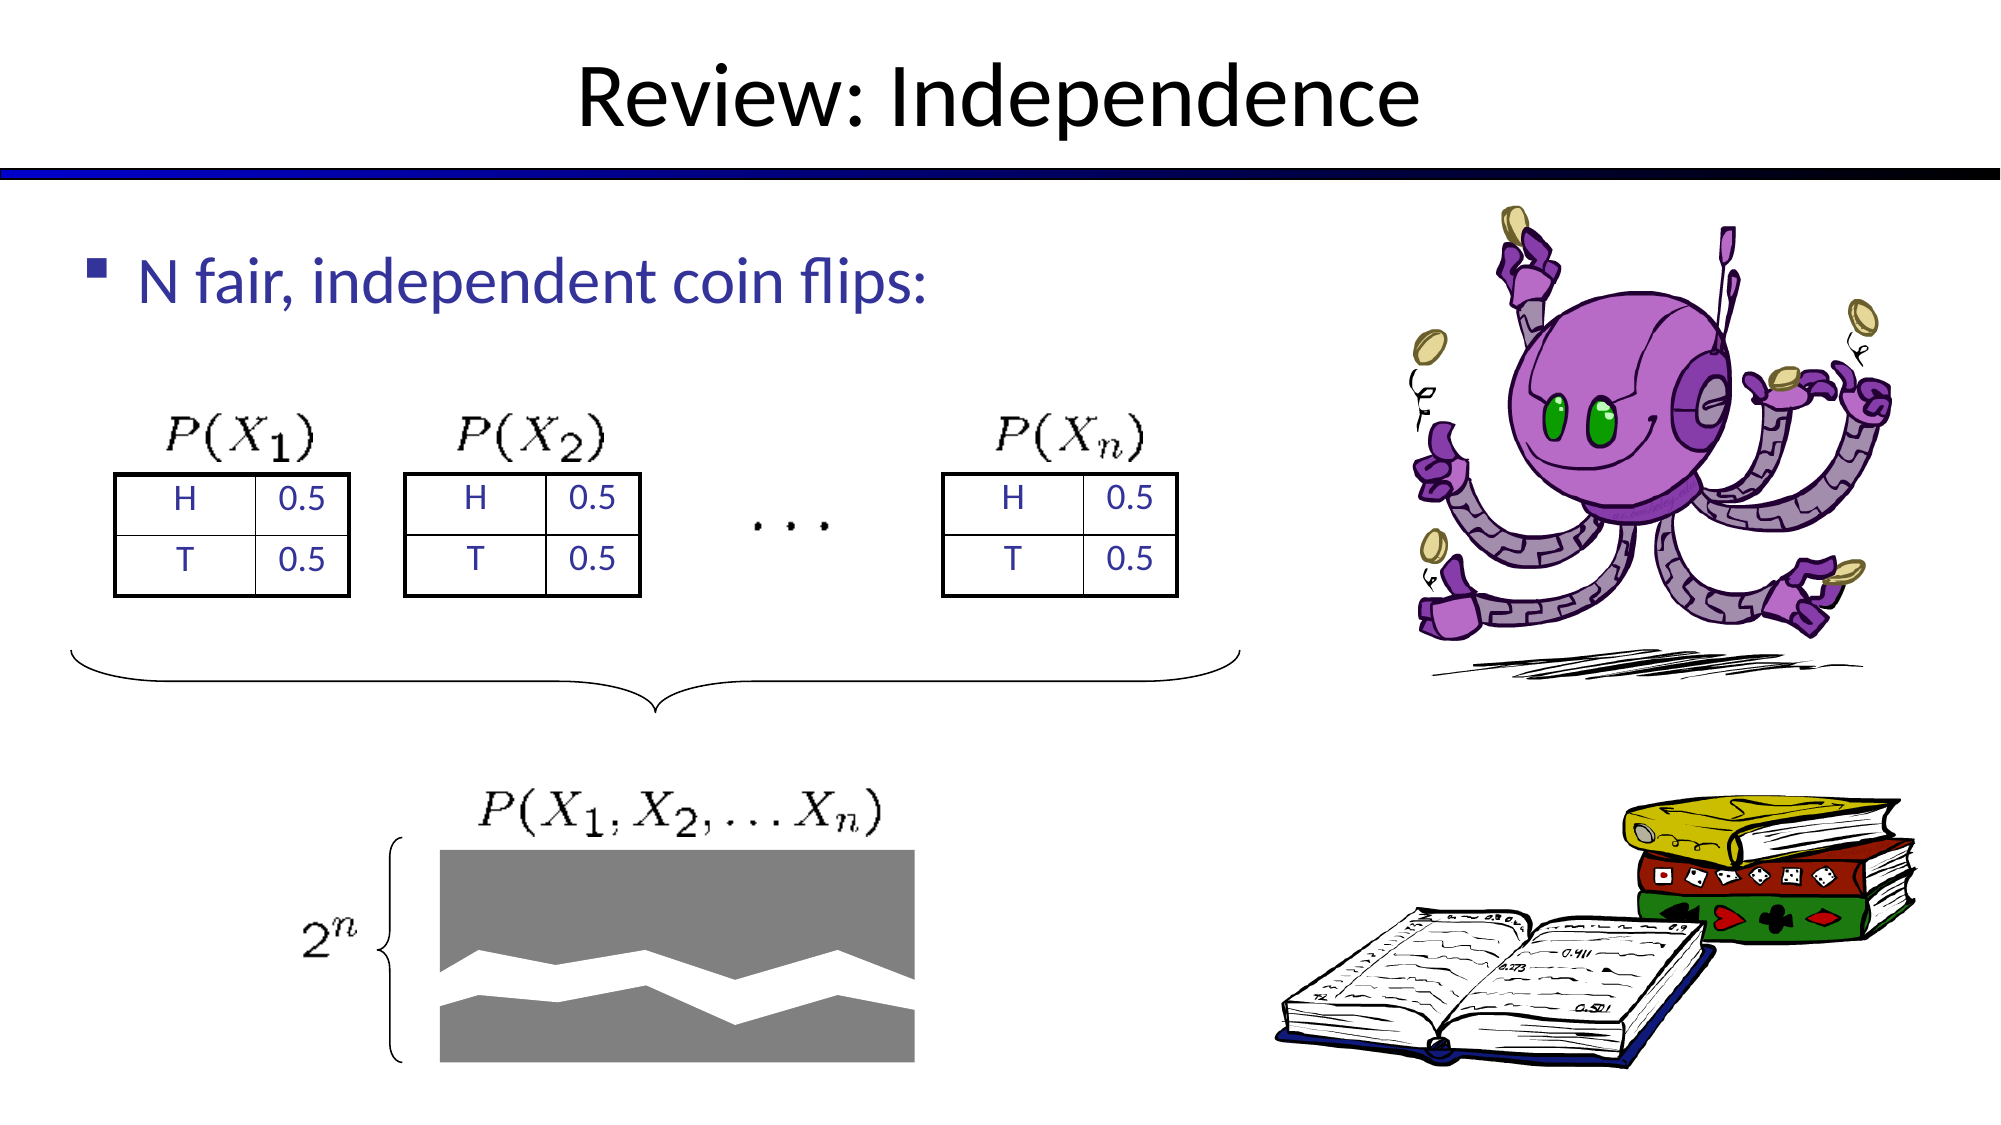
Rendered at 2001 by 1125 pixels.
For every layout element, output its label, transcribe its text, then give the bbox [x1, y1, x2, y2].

list N fair, independent coin flips: [66, 228, 1934, 1006]
title Review: Independence [0, 0, 2000, 184]
table_cell 0.5 [1084, 536, 1175, 594]
table_header 0.5 [547, 476, 638, 534]
picture [302, 916, 357, 959]
table_cell T [117, 536, 255, 594]
table_cell 0.5 [256, 536, 347, 594]
table_header H [117, 477, 255, 535]
picture [476, 787, 882, 837]
picture [1264, 778, 1940, 1085]
picture [1378, 188, 1909, 696]
text_box [377, 837, 403, 1063]
table_cell T [945, 536, 1083, 594]
text_box [427, 949, 915, 1025]
picture [752, 519, 830, 535]
table_cell 0.5 [547, 536, 638, 594]
text_box [439, 849, 915, 979]
text_box [70, 650, 1240, 713]
table_header 0.5 [1084, 476, 1175, 534]
picture [990, 412, 1143, 462]
text_box [439, 986, 915, 1063]
table_header H [407, 476, 545, 534]
table_header 0.5 [256, 477, 347, 535]
table_header H [945, 476, 1083, 534]
picture [453, 412, 604, 462]
picture [162, 412, 313, 462]
table_cell T [407, 536, 545, 594]
